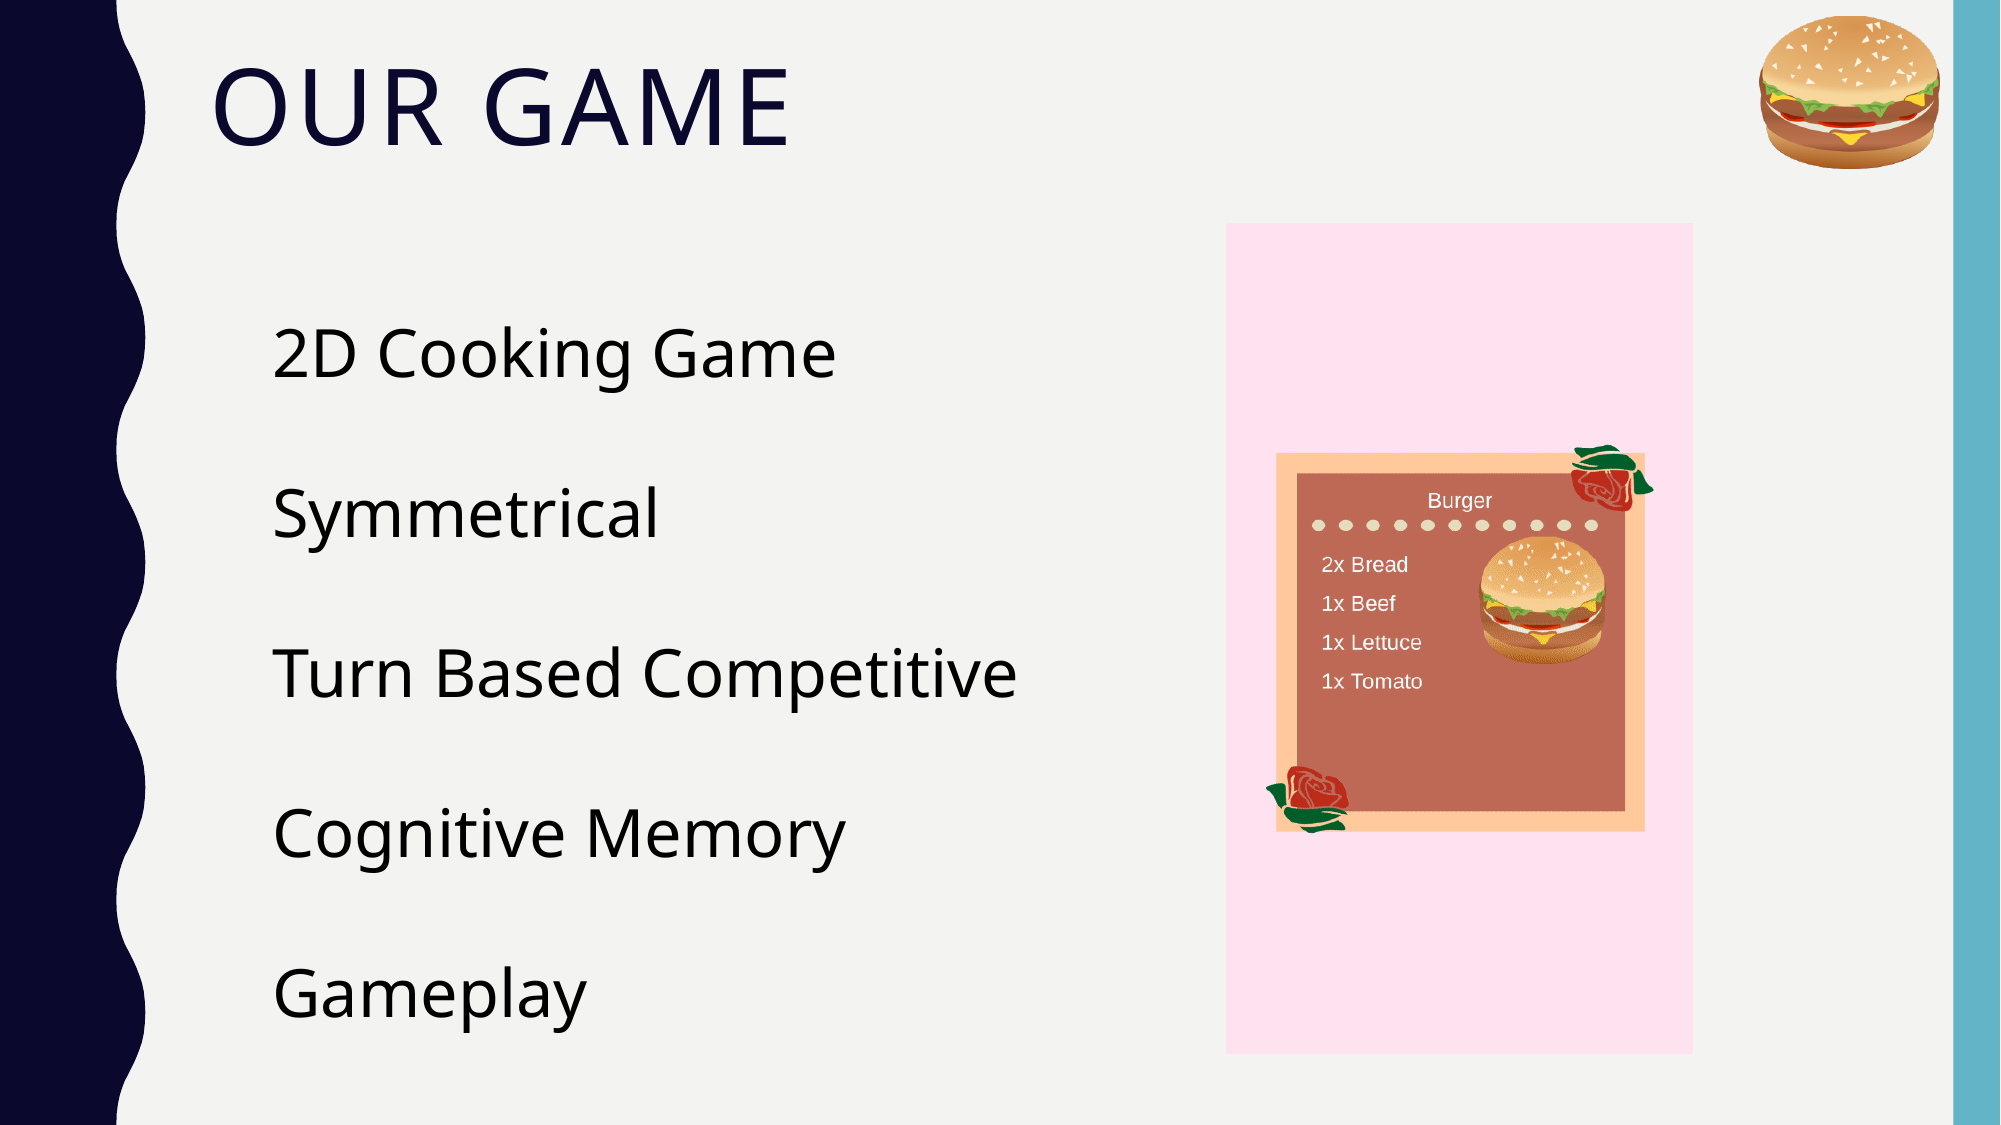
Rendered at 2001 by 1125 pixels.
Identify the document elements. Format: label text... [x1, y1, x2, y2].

picture [1759, 16, 1940, 169]
title Our Game [194, 46, 1864, 292]
text_box 2D Cooking Game Symmetrical Turn Based Competitive Cognitive Memory Gameplay [257, 292, 1083, 1039]
picture [1226, 223, 1693, 1054]
